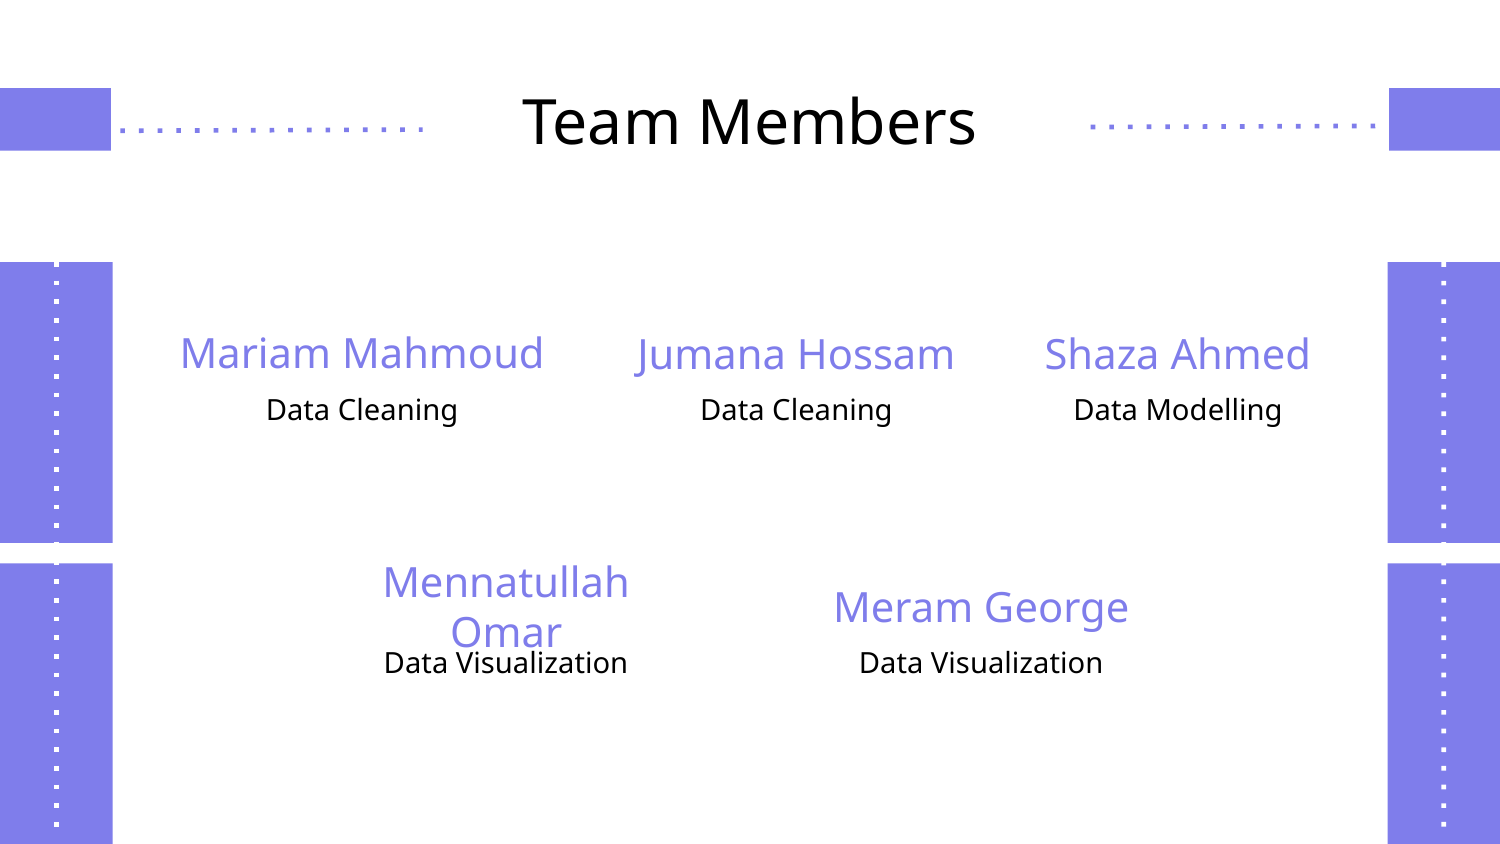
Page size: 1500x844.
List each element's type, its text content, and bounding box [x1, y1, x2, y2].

title Meram George [794, 570, 1168, 629]
subtitle Data Cleaning [609, 376, 984, 465]
subtitle Data Modelling [1009, 376, 1347, 465]
title Team Members [422, 88, 1078, 151]
subtitle Data Visualization [306, 629, 706, 718]
title Jumana Hossam [609, 317, 984, 376]
subtitle Data Cleaning [155, 376, 569, 465]
title Mariam Mahmoud [155, 317, 569, 376]
title Mennatullah Omar [306, 570, 706, 629]
subtitle Data Visualization [794, 629, 1168, 719]
title Shaza Ahmed [1009, 317, 1347, 376]
